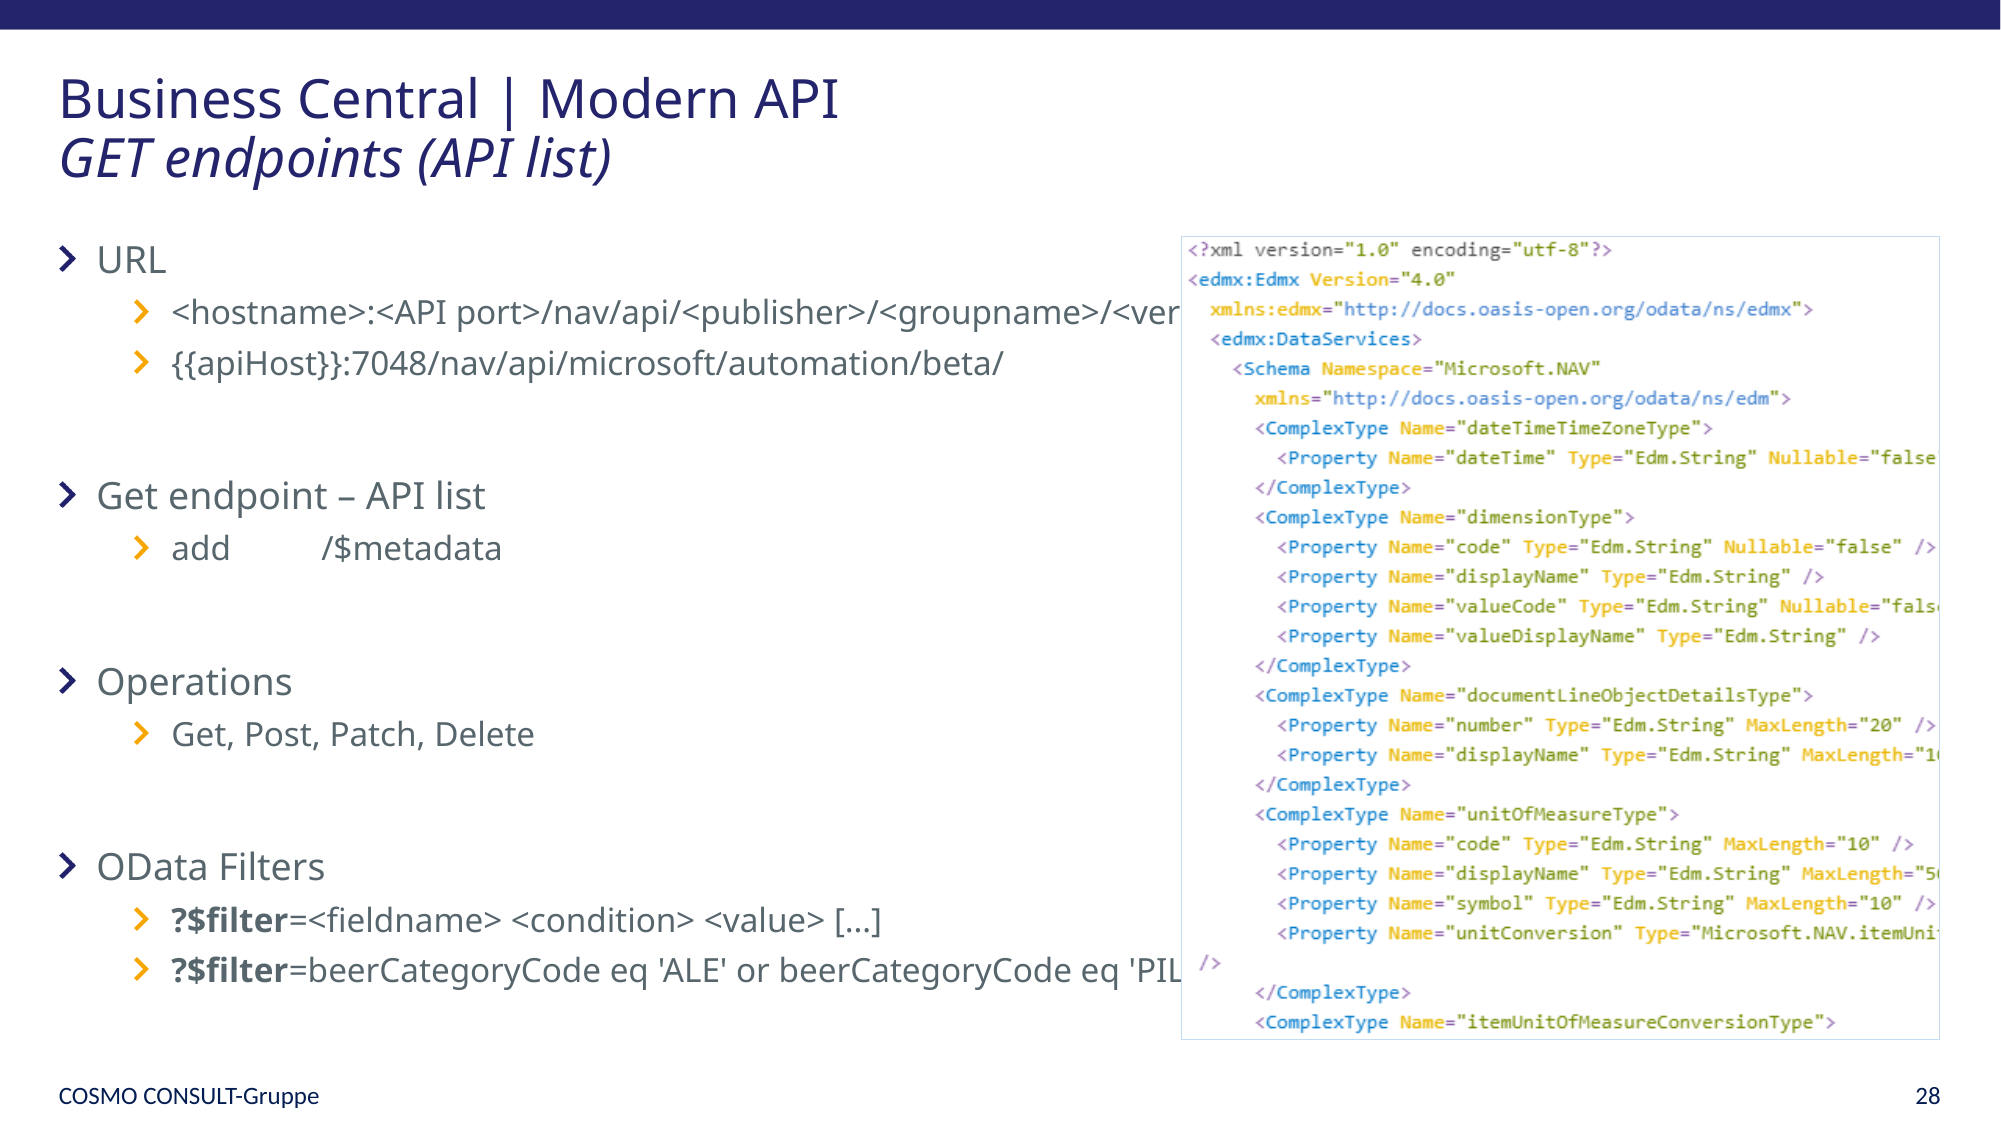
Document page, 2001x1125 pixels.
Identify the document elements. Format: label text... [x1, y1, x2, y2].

picture [134, 299, 149, 324]
picture [134, 350, 149, 374]
picture [59, 852, 76, 879]
picture [1181, 236, 1940, 1040]
picture [134, 957, 149, 981]
picture [134, 535, 149, 560]
list URL <hostname>:<API port>/nav/api/<publisher>/<groupname>/<version>/ {{apiHost}}:7048/nav/api/microsoft/automation/beta/ Get endpoint – API list add /$metadata Operations Get, Post, Patch, Delete OData Filters ?$filter=<fieldname> <condition> <value> […] ?$filter=beerCategoryCode eq 'ALE' or beerCategoryCode eq 'PILS' [58, 235, 1941, 1040]
picture [134, 907, 149, 931]
title Business Central | Modern API GET endpoints (API list) [59, 59, 1940, 189]
picture [59, 245, 76, 272]
picture [59, 667, 76, 694]
picture [134, 721, 149, 745]
picture [59, 481, 76, 508]
